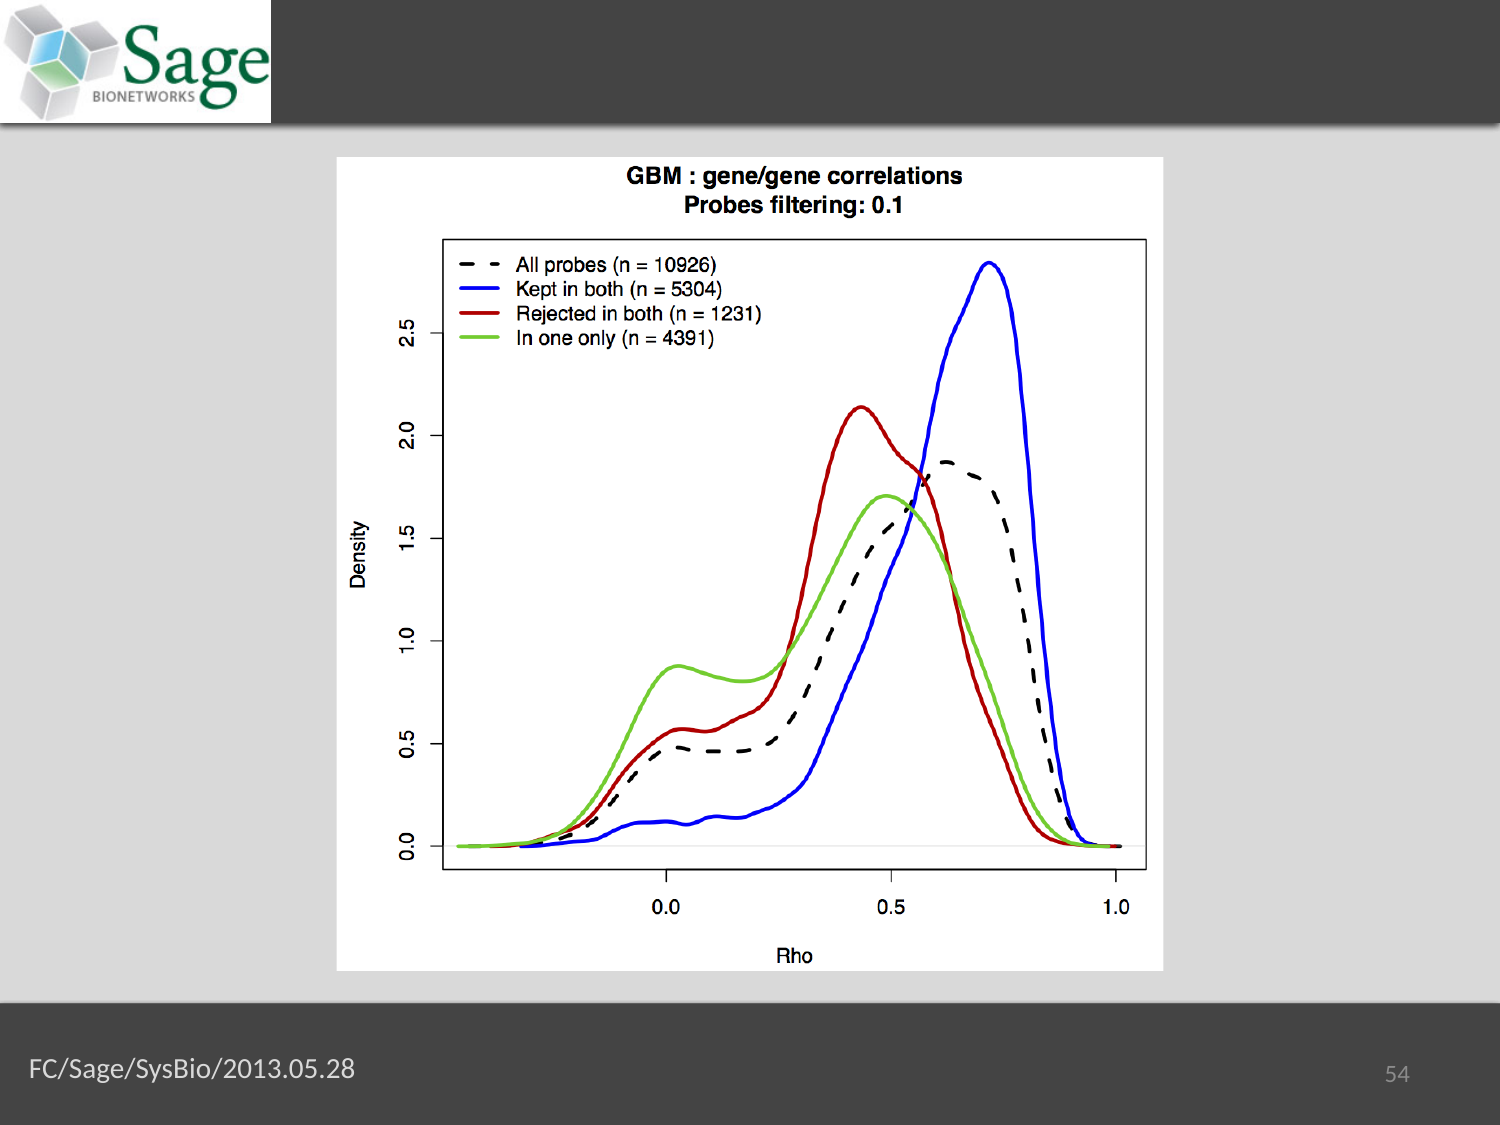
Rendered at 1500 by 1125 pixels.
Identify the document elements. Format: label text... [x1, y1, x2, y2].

picture [336, 156, 1164, 972]
slide_number 54 [1074, 1042, 1425, 1103]
picture [0, 0, 271, 123]
